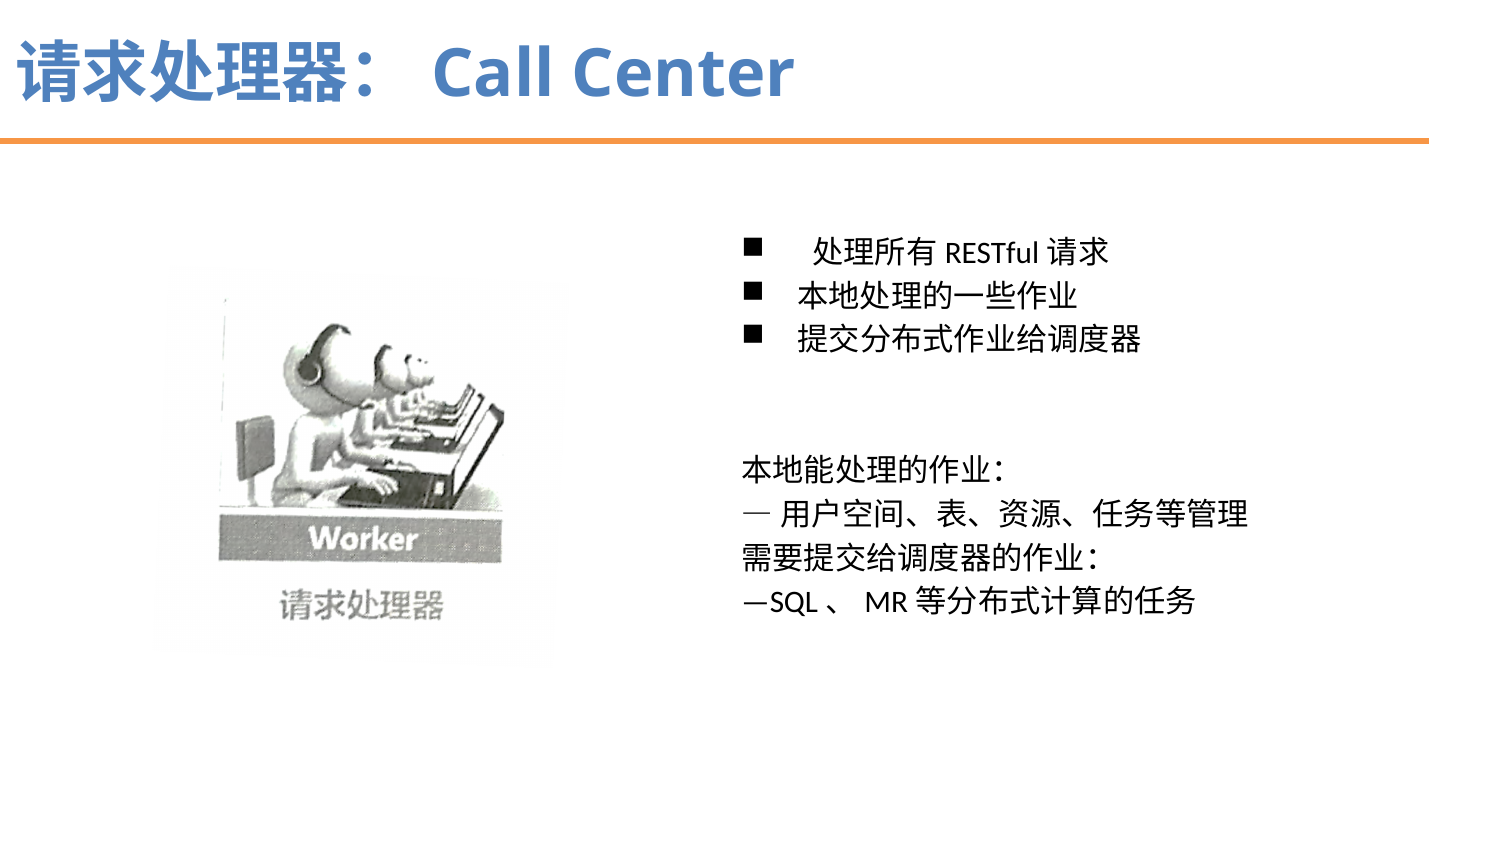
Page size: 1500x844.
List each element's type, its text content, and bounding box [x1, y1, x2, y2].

title 请求处理器：Call Center [0, 0, 1351, 138]
list 处理所有RESTful请求 本地处理的一些作业 提交分布式作业给调度器 本地能处理的作业： —用户空间、表、资源、任务等管理 需要提交给调度器的作业： —SQL、MR等分布式计算的任务 [726, 224, 1398, 761]
picture [153, 266, 568, 667]
